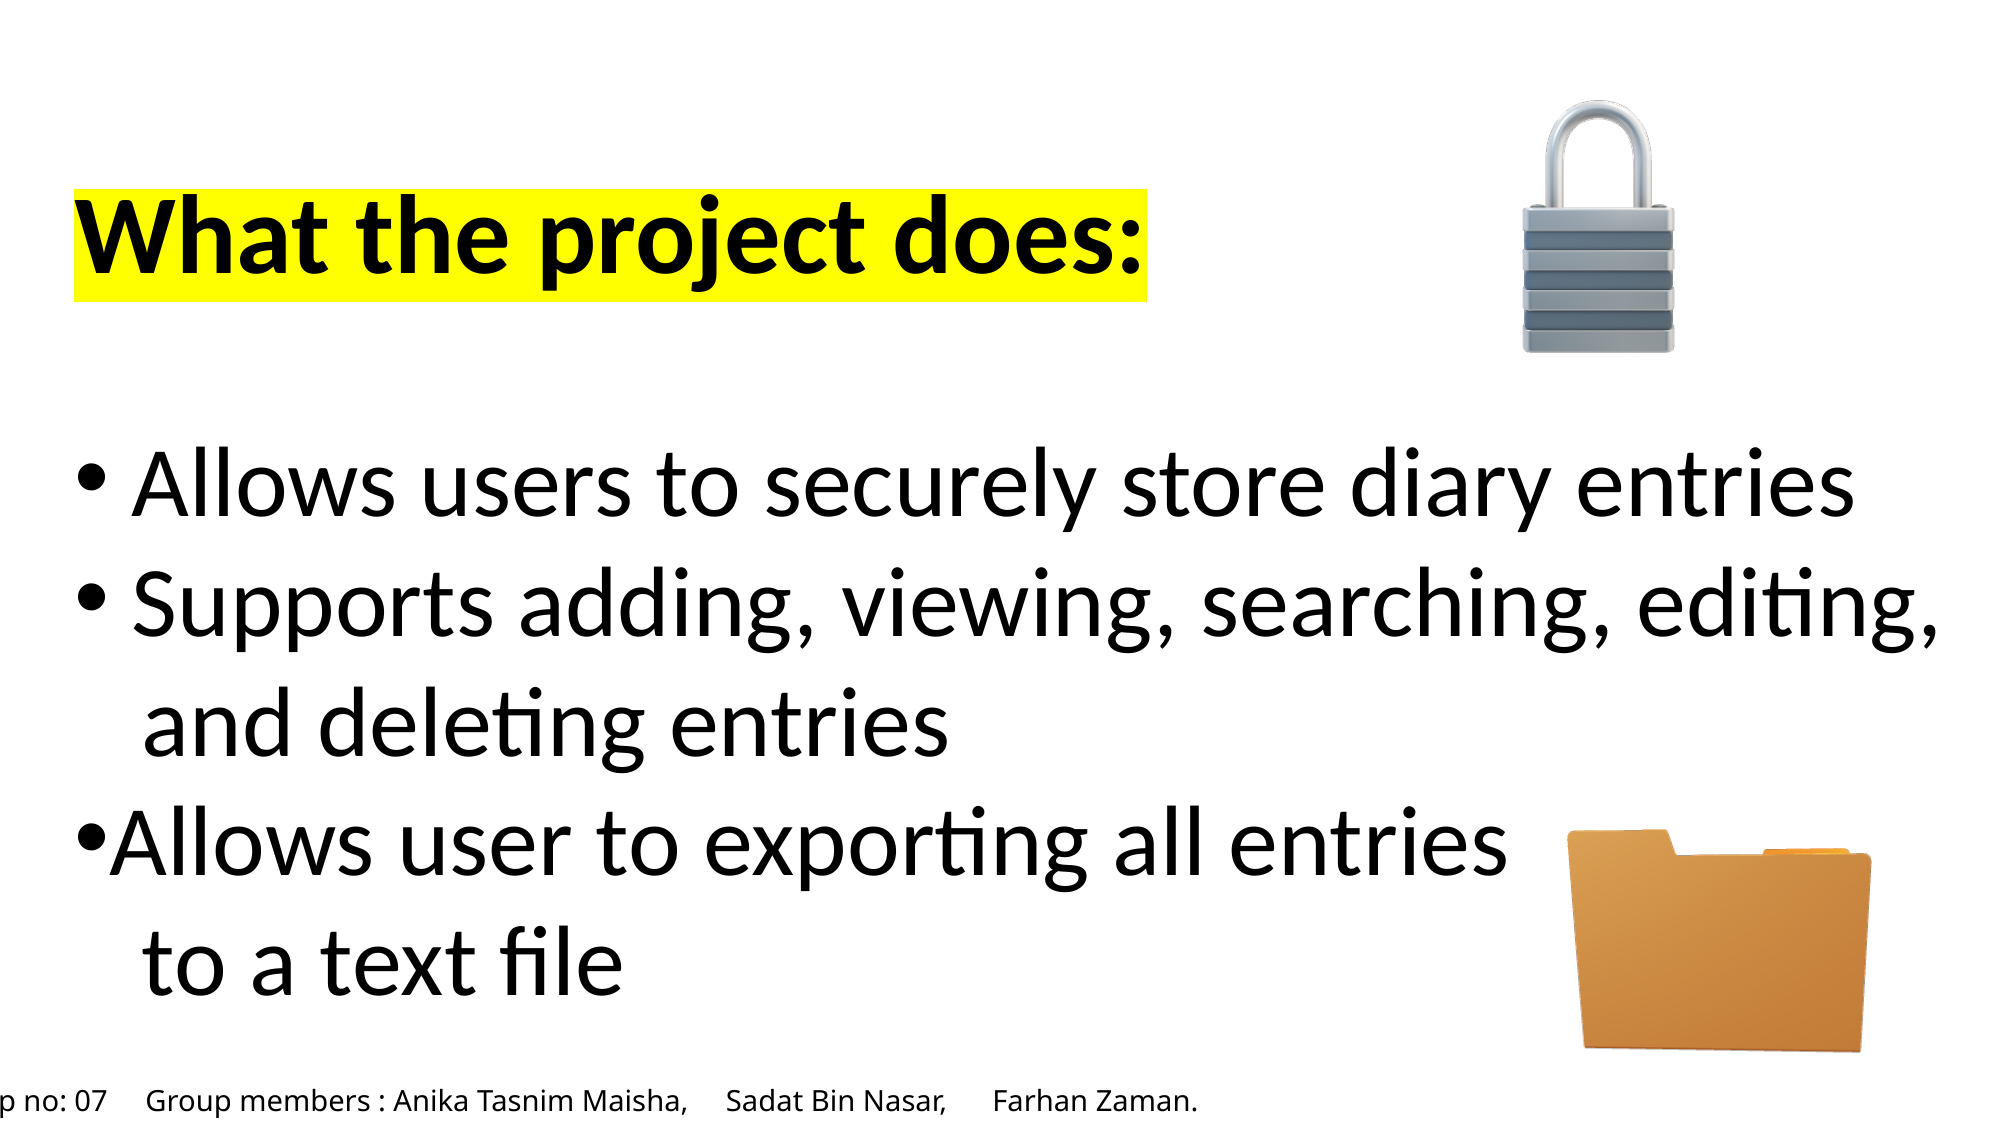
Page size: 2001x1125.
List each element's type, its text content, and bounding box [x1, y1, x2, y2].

picture [1567, 827, 1874, 1063]
text_box Group no: 07 Group members : Anika Tasnim Maisha, Sadat Bin Nasar, Farhan Zaman. [0, 1074, 1215, 1125]
text_box What the project does: Allows users to securely store diary entries Supports adding, viewing, searching, editing, and deleting entries Allows user to exporting all entries to a text file [59, 153, 1973, 1024]
picture [1520, 92, 1677, 353]
